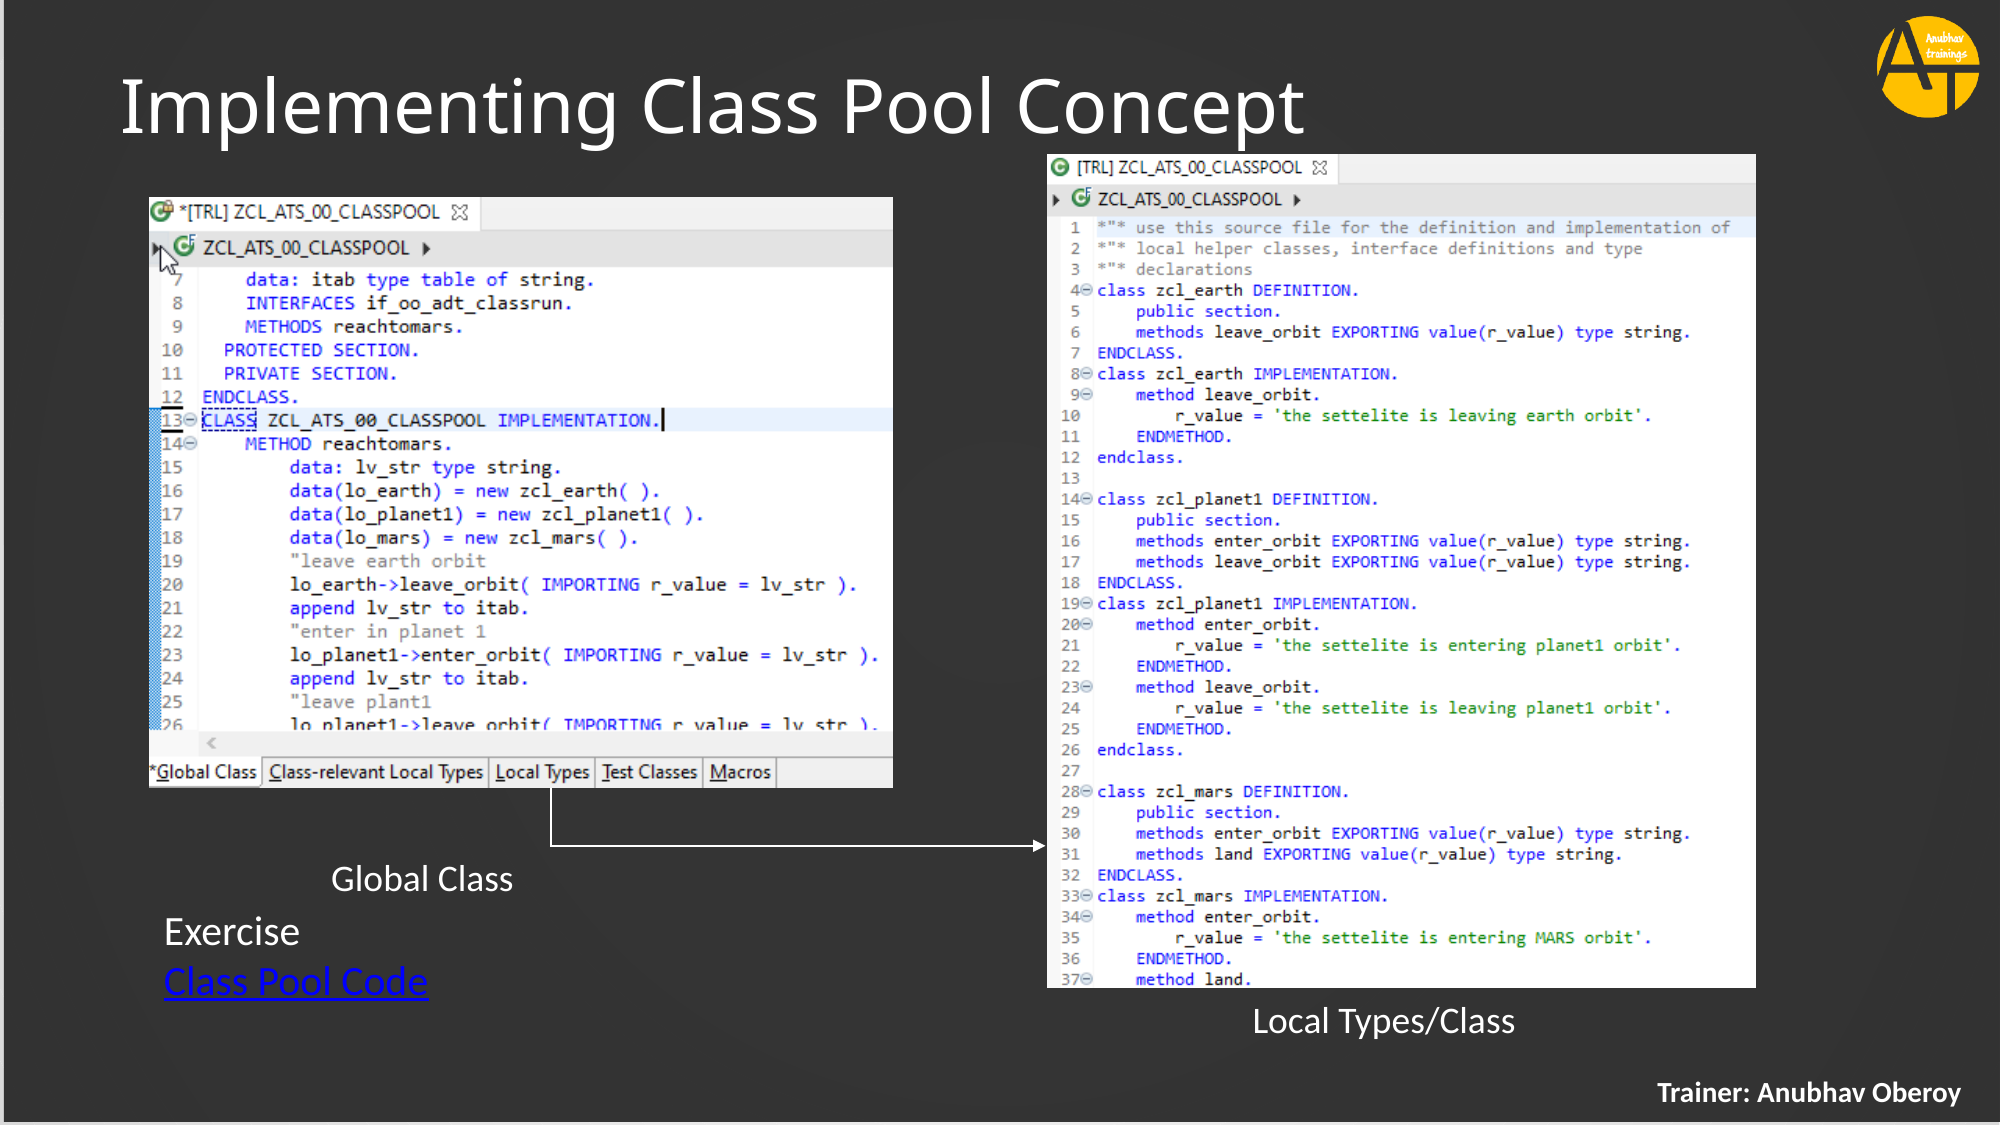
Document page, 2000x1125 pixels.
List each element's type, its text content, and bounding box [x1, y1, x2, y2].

picture [148, 197, 894, 789]
text_box Global Class [316, 846, 563, 907]
text_box Exercise Class Pool Code [149, 896, 492, 1012]
title Implementing Class Pool Concept [99, 45, 1900, 162]
text_box Local Types/Class [1237, 997, 1567, 1049]
picture [1866, 9, 1985, 126]
picture [1047, 154, 1757, 988]
footer Trainer: Anubhav Oberoy [1625, 1061, 1994, 1121]
text_box [2, 0, 2000, 1124]
